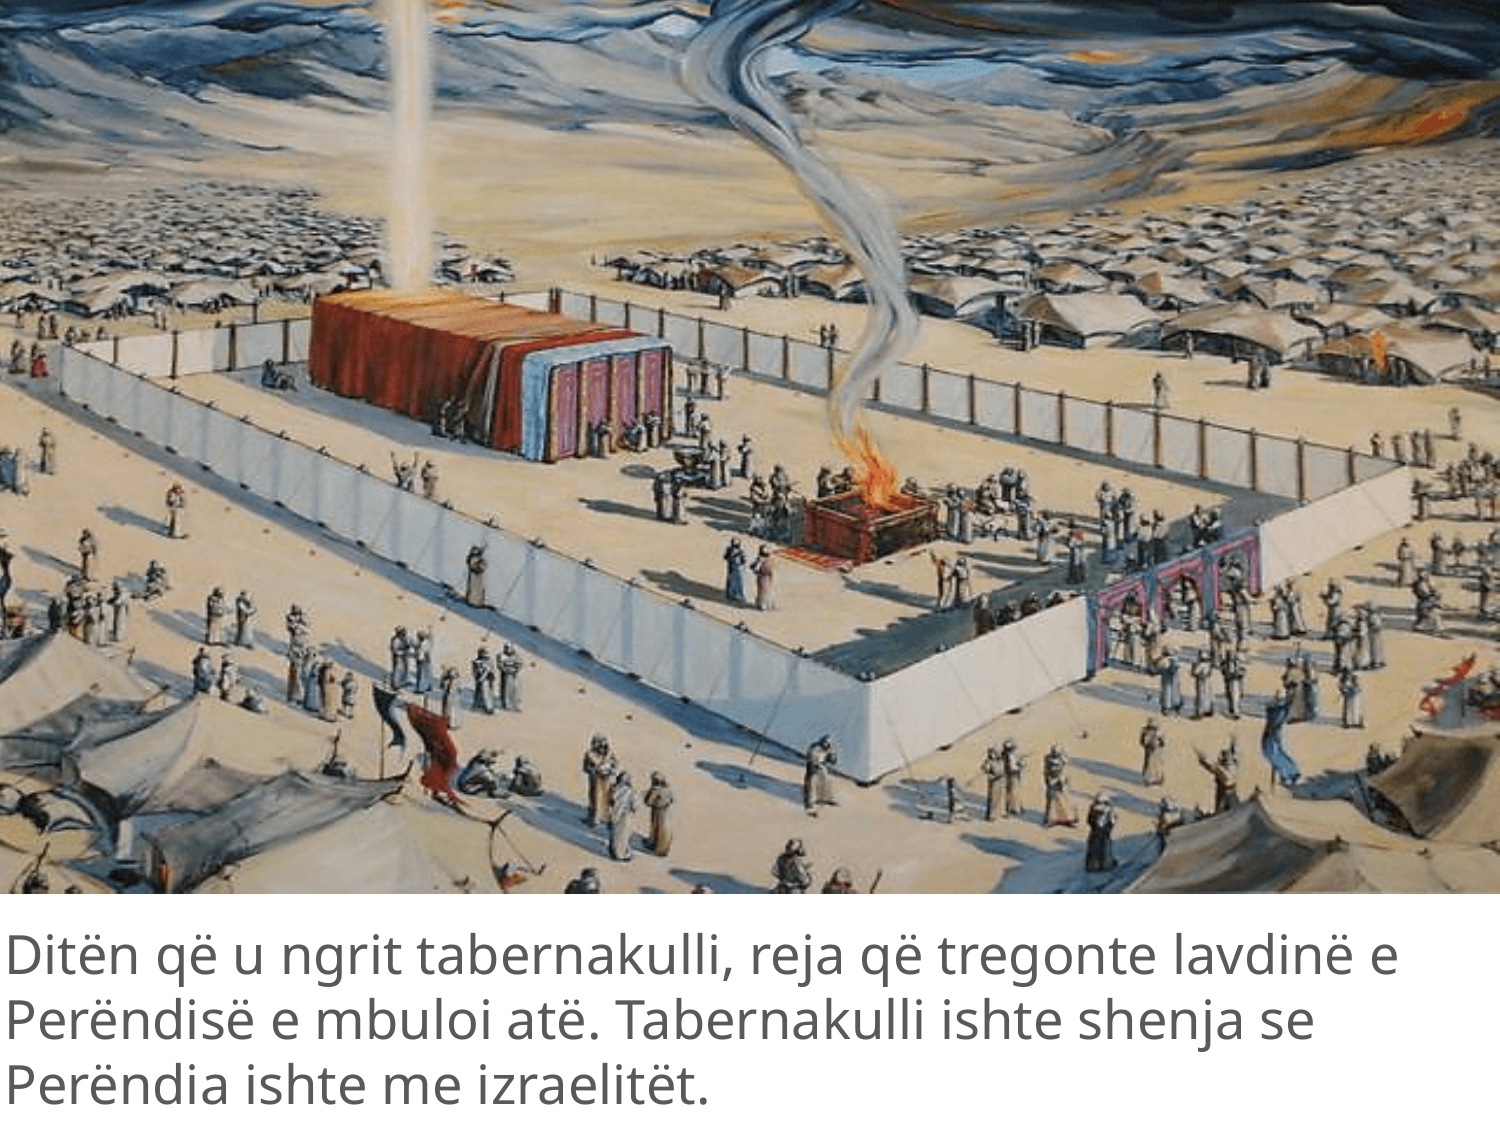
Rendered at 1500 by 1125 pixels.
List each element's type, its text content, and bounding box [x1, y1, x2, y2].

picture [0, 0, 1500, 894]
text_box Ditën që u ngrit tabernakulli, reja që tregonte lavdinë e Perëndisë e mbuloi atë. Tabernakulli ishte shenja se Perëndia ishte me izraelitët. [0, 912, 1500, 1123]
